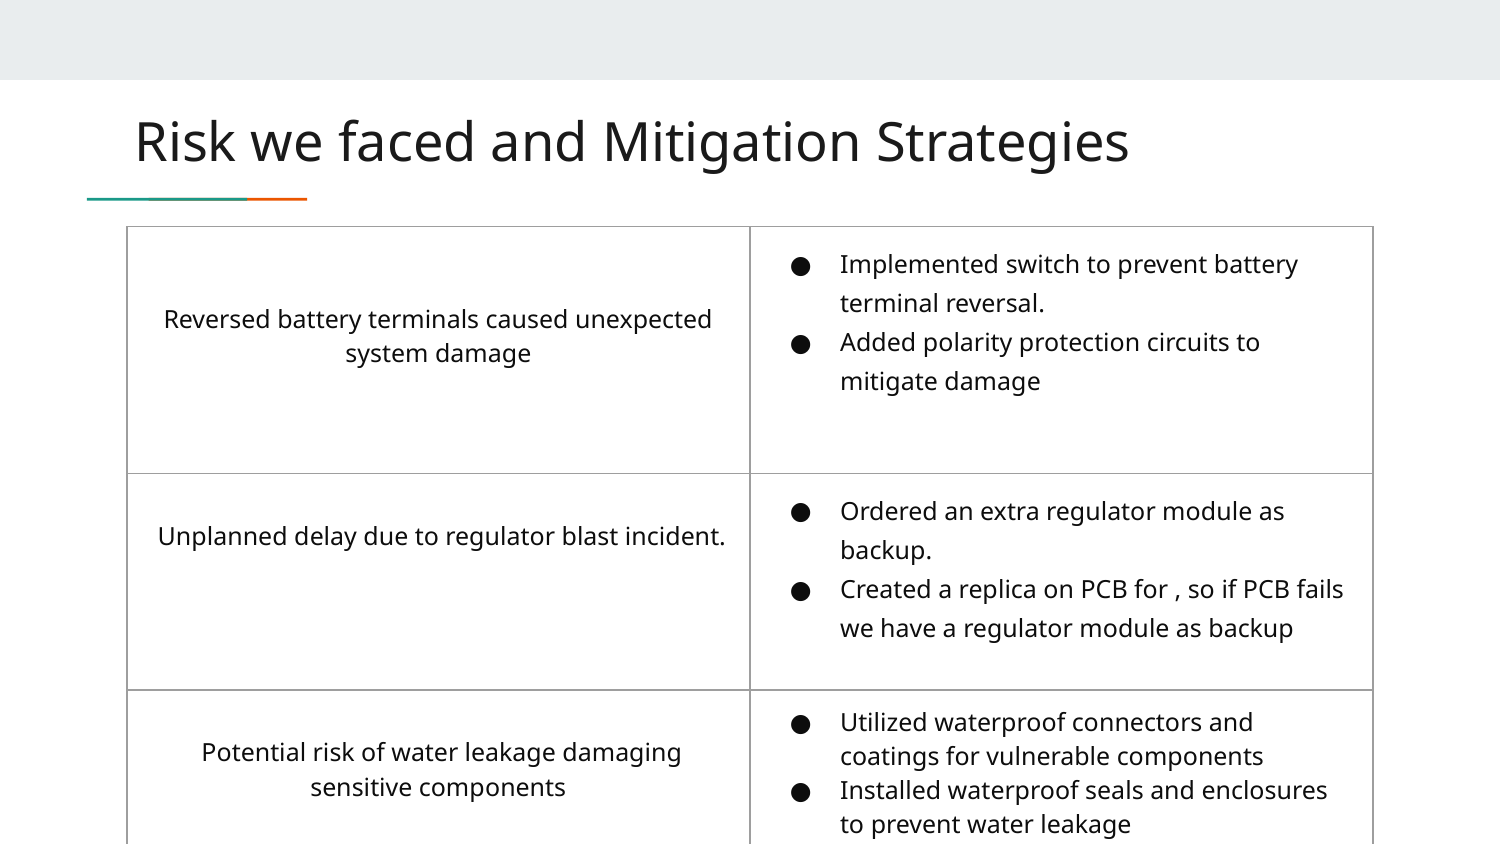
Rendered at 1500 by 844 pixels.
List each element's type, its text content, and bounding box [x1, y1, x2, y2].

table_cell Unplanned delay due to regulator blast incident. [128, 474, 749, 689]
table_header Reversed battery terminals caused unexpected system damage [128, 227, 749, 473]
table_cell Utilized waterproof connectors and coatings for vulnerable components Installed waterproof seals and enclosures to prevent water leakage [751, 691, 1372, 844]
table_header Implemented switch to prevent battery terminal reversal. Added polarity protection circuits to mitigate damage [751, 227, 1372, 473]
table_cell Ordered an extra regulator module as backup. Created a replica on PCB for , so if PCB fails we have a regulator module as backup [751, 474, 1372, 689]
table_cell Potential risk of water leakage damaging sensitive components [128, 691, 749, 844]
title Risk we faced and Mitigation Strategies [119, 92, 1381, 181]
